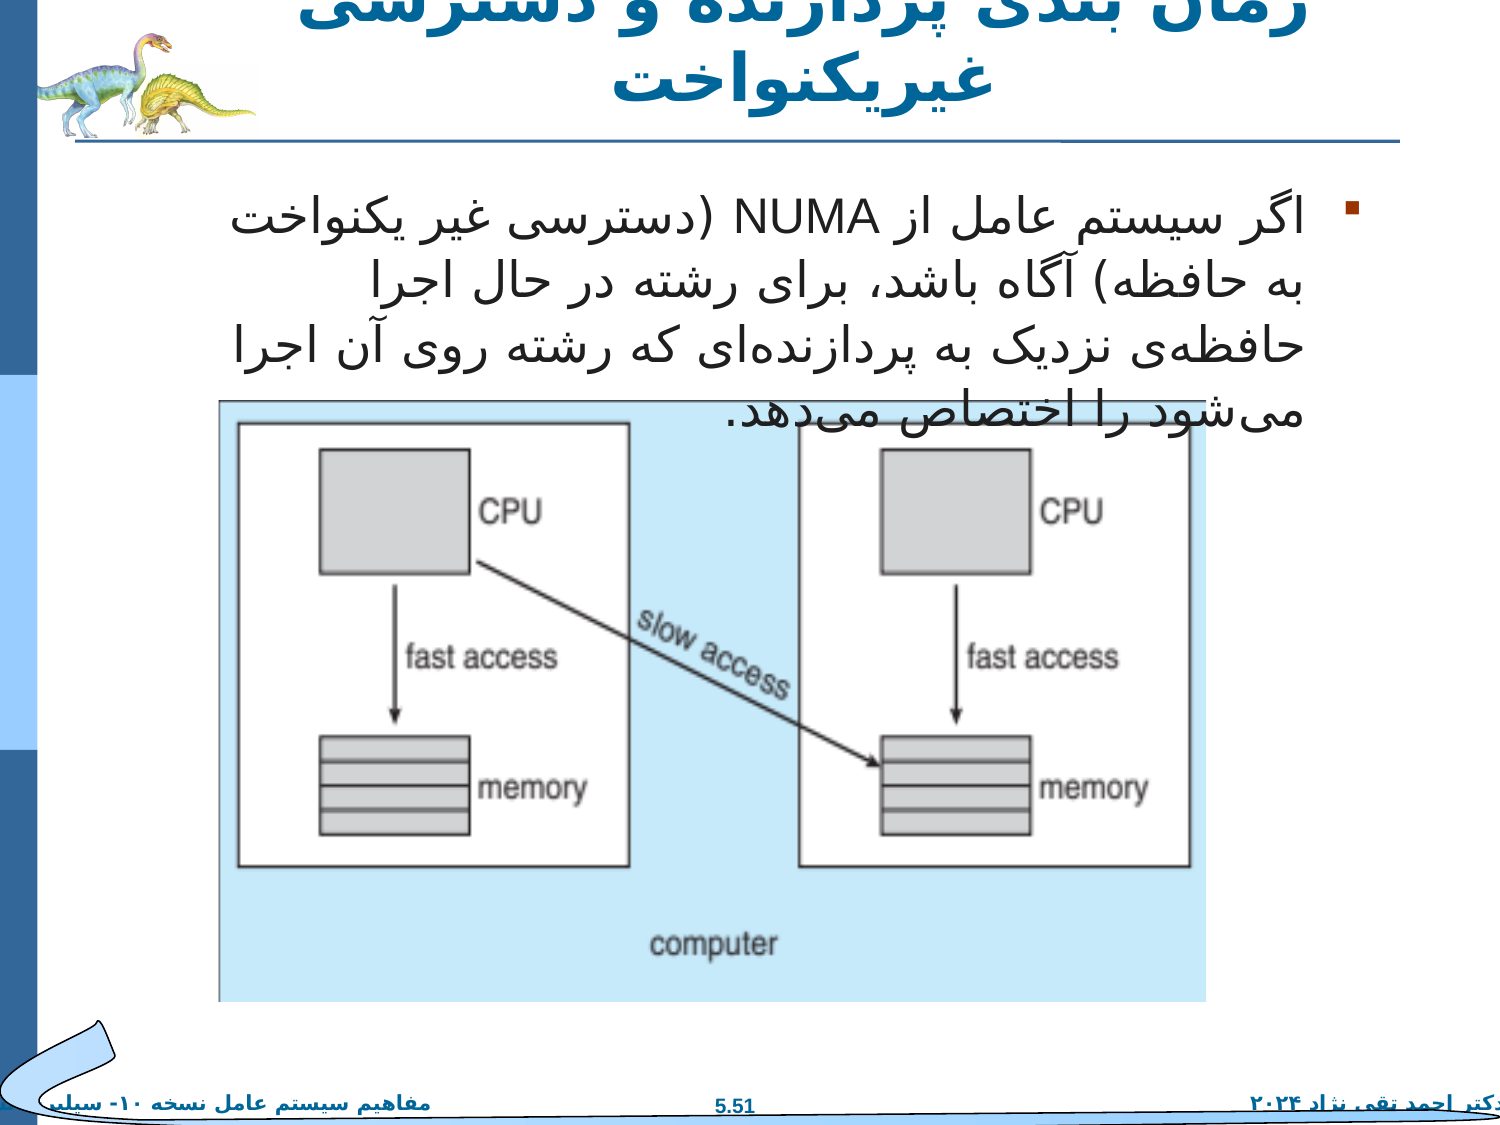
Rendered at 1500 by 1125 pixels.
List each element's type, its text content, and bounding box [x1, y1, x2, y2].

text_box اگر سیستم عامل از NUMA (دسترسی غیر یکنواخت به حافظه) آگاه باشد، برای رشته در حال اجرا حافظه‌ی نزدیک به پردازنده‌ای که رشته روی آن اجرا می‌شود را اختصاص می‌دهد. [183, 172, 1378, 444]
title زمان بندی پردازنده و دسترسی غیریکنواخت [183, 15, 1425, 123]
picture [218, 400, 1207, 1003]
picture [38, 20, 258, 151]
